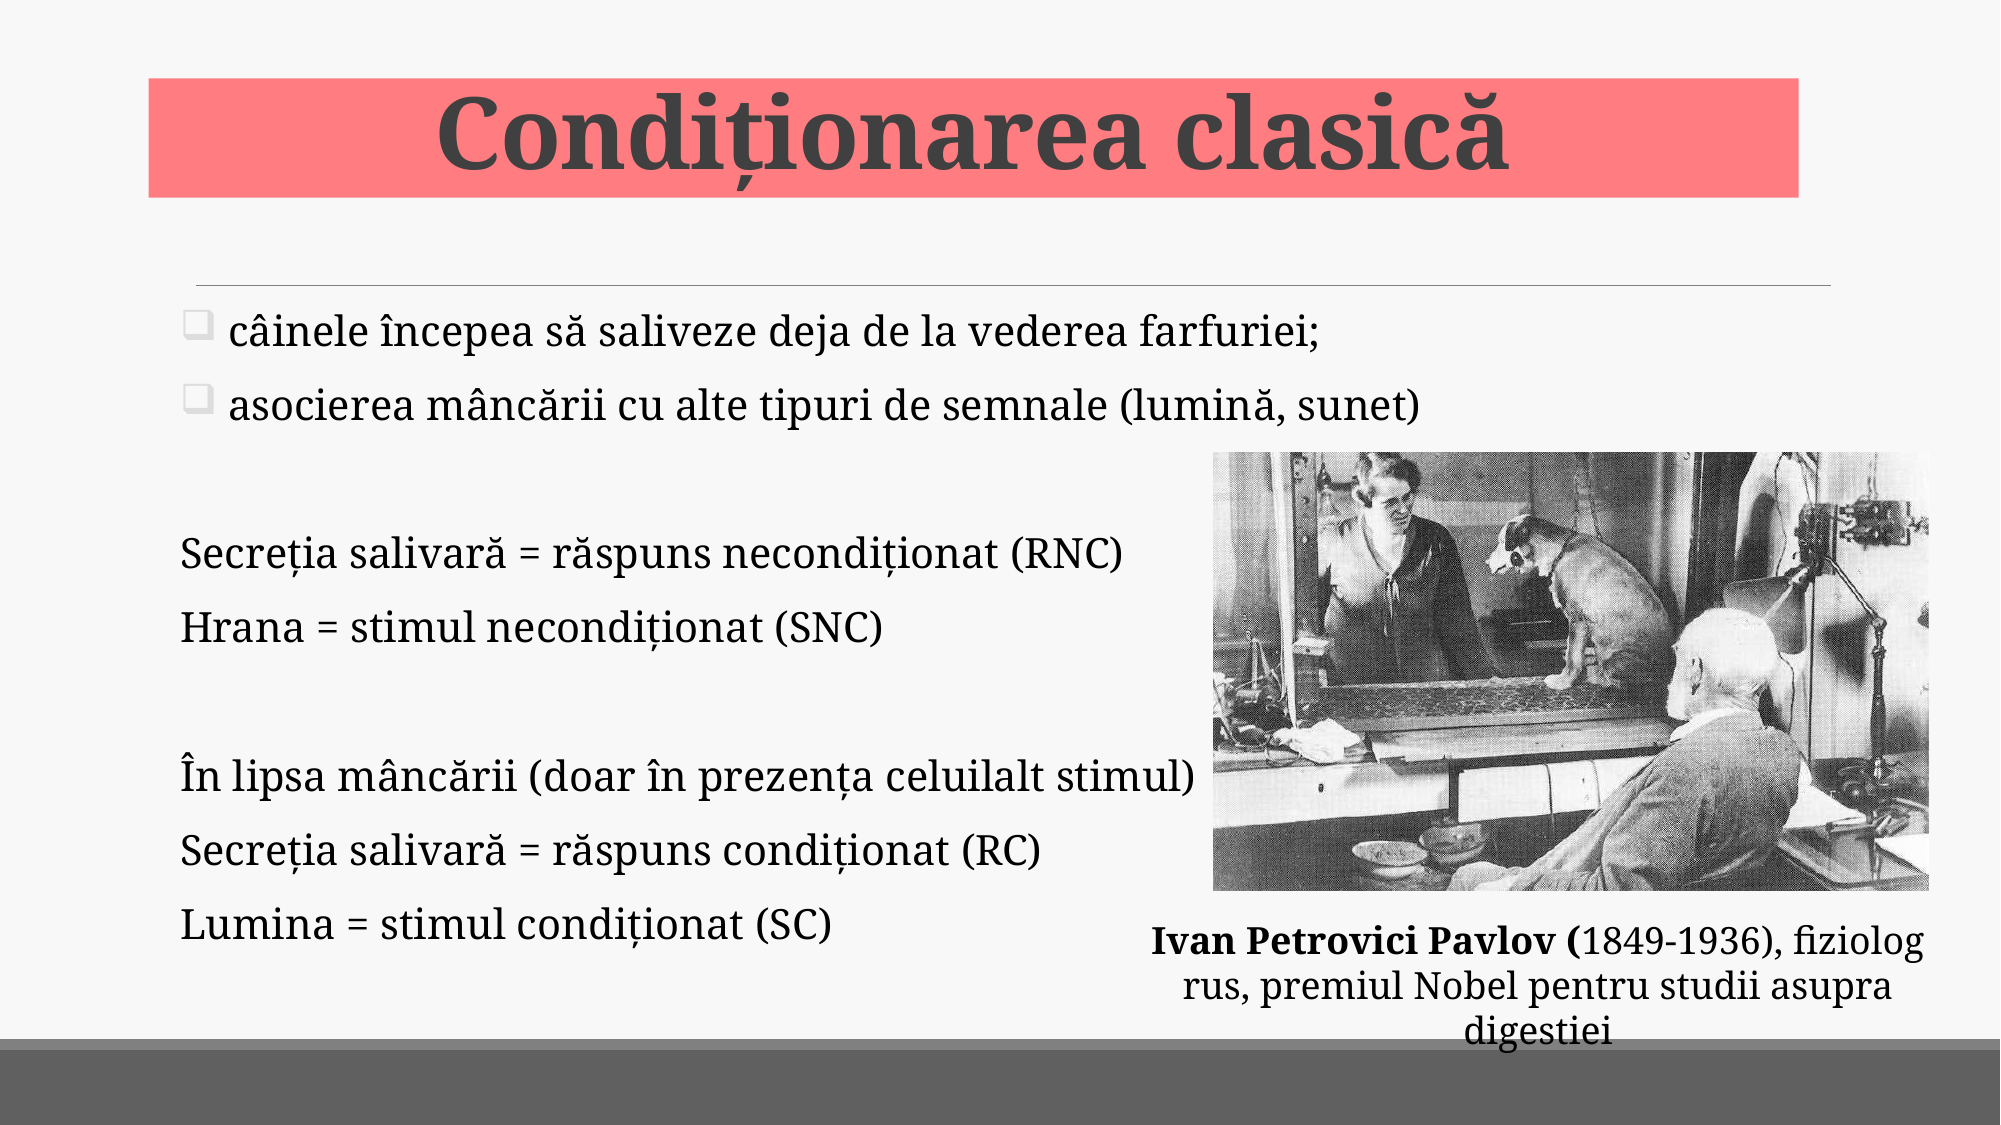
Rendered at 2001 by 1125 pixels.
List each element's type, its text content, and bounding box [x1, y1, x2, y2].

title Condiţionarea clasică [148, 78, 1799, 198]
text_box Ivan Petrovici Pavlov (1849-1936), fiziolog rus, premiul Nobel pentru studii asupra digestiei [1099, 909, 1977, 1060]
picture [1212, 452, 1930, 891]
list câinele începea să saliveze deja de la vederea farfuriei; asocierea mâncării cu alte tipuri de semnale (lumină, sunet) Secreţia salivară = răspuns necondiţionat (RNC) Hrana = stimul necondiţionat (SNC) În lipsa mâncării (doar în prezenţa celuilalt stimul) Secreţia salivară = răspuns condiţionat (RC) Lumina = stimul condiţionat (SC) [180, 302, 1830, 963]
